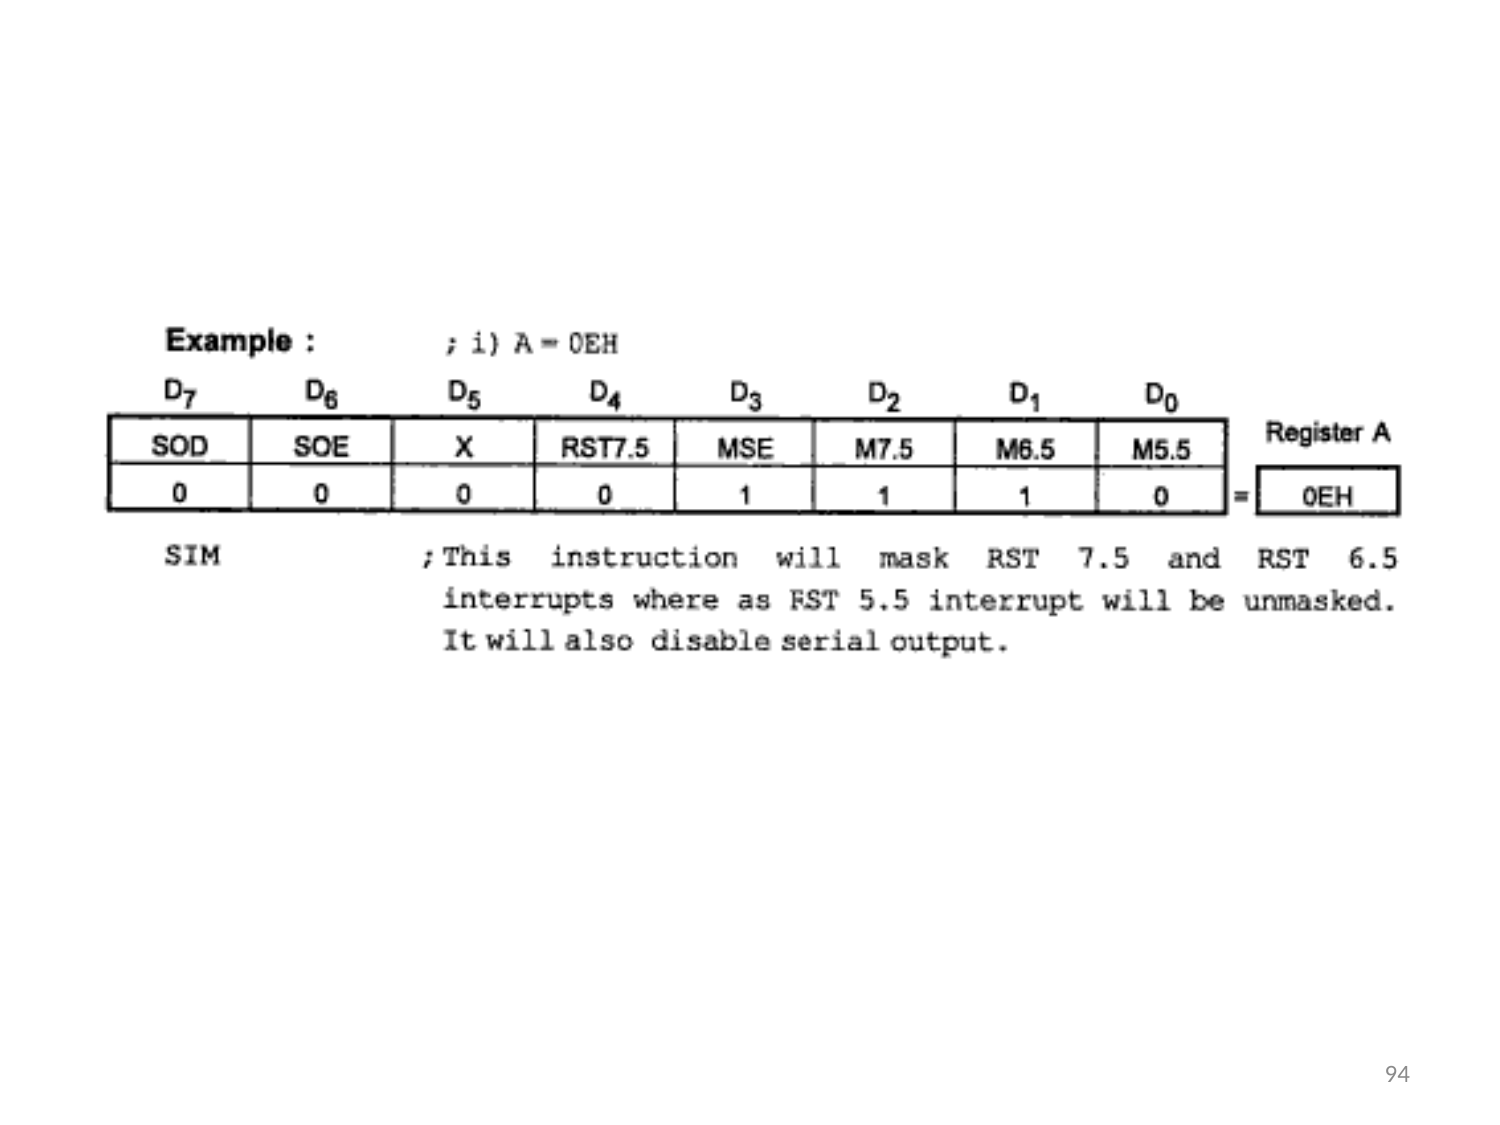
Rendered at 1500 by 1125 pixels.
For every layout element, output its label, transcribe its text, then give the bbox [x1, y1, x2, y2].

slide_number 94 [1074, 1042, 1425, 1103]
picture [84, 312, 1500, 676]
